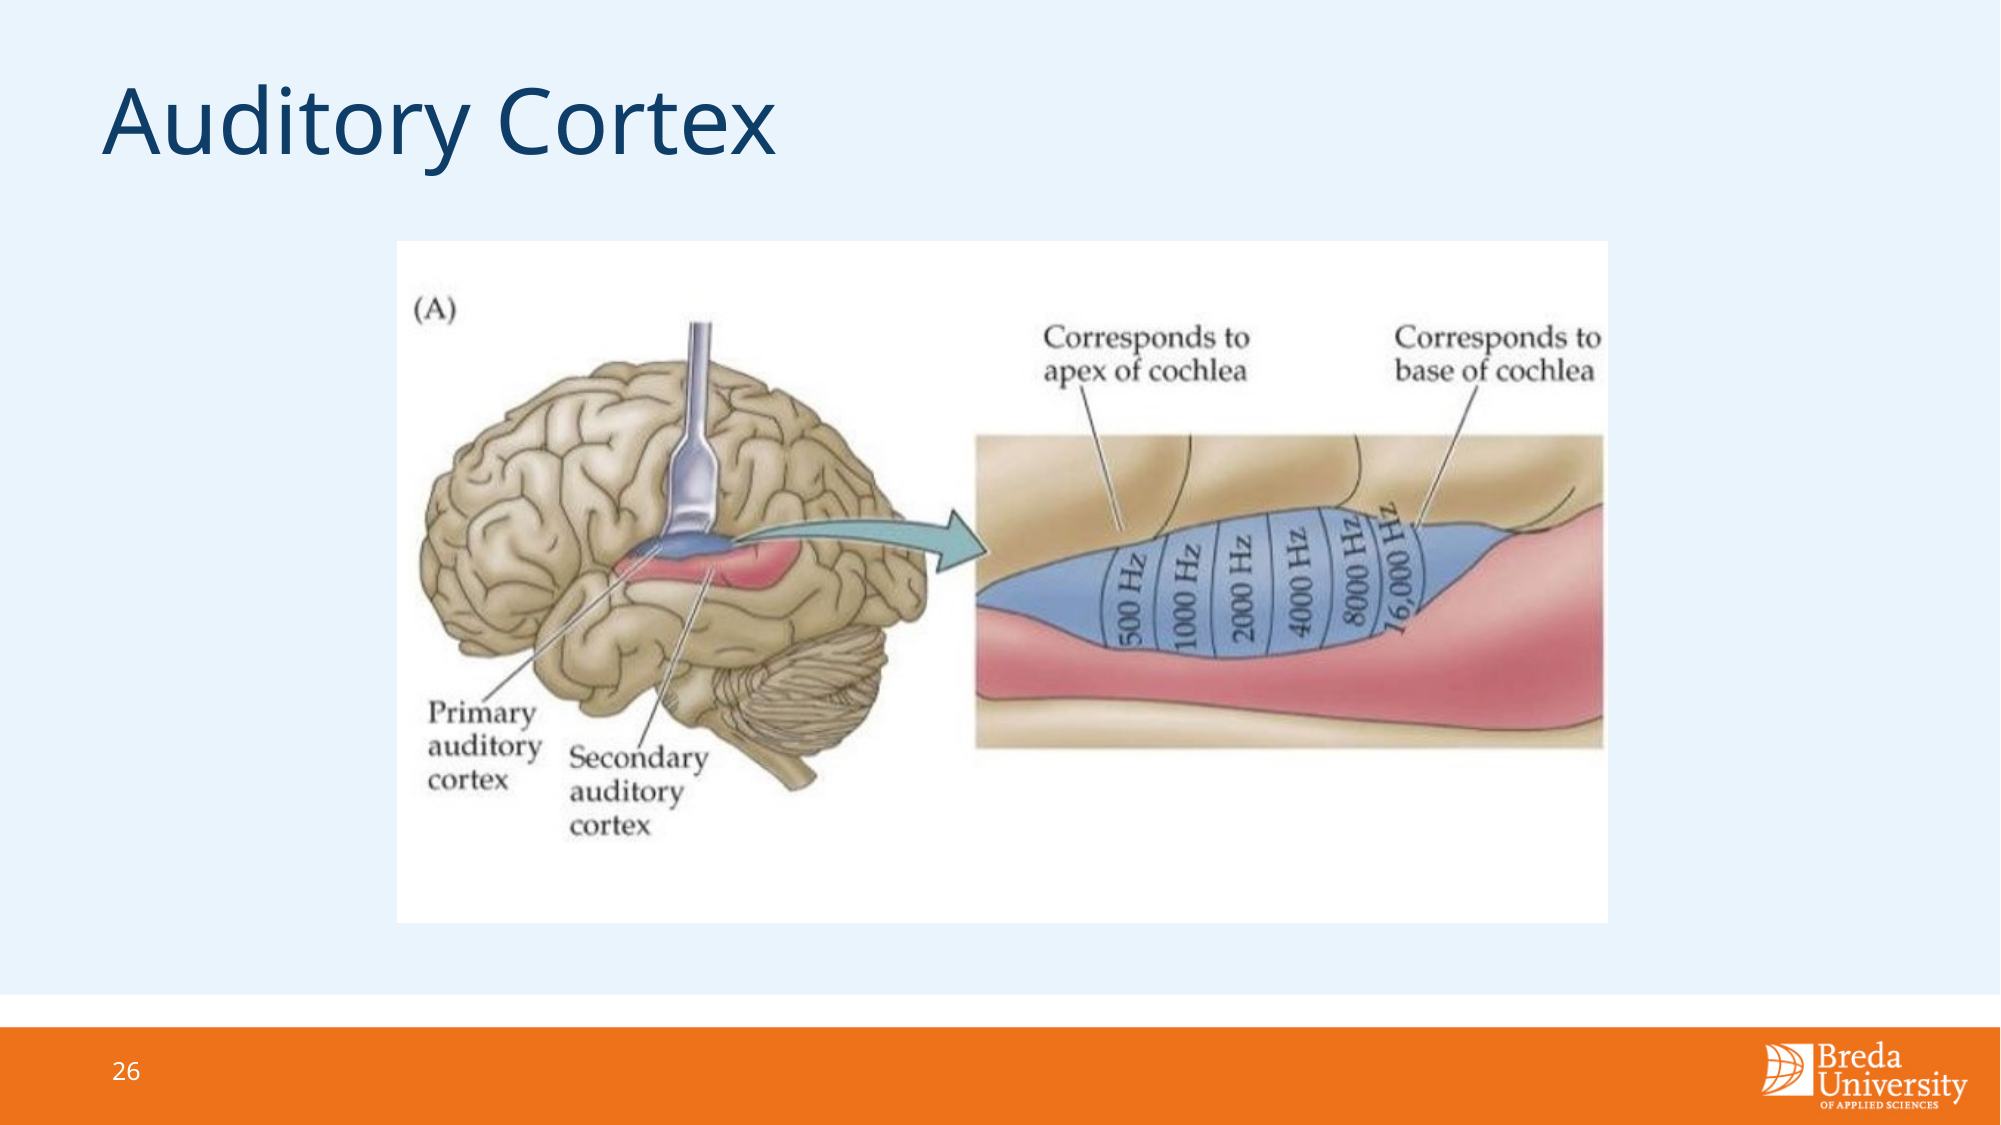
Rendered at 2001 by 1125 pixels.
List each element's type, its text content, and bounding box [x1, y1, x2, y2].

picture [0, 0, 2001, 1125]
slide_number 26 [97, 1042, 198, 1103]
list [397, 241, 1608, 923]
title Auditory Cortex [88, 67, 1917, 210]
